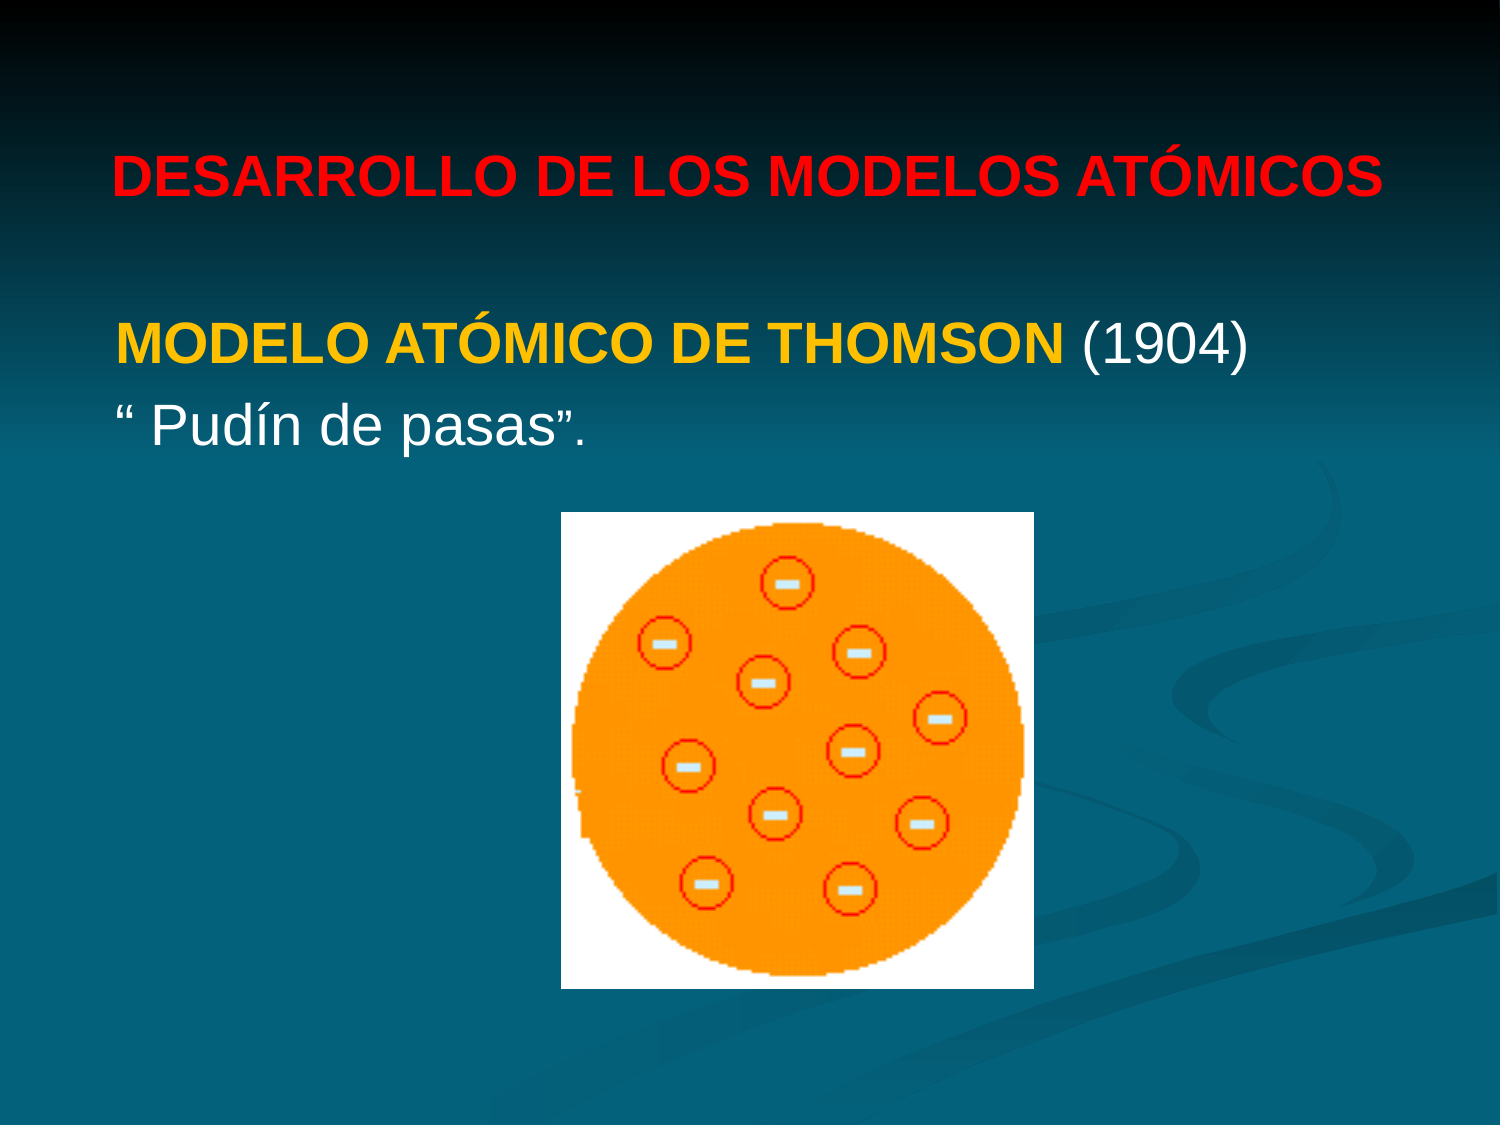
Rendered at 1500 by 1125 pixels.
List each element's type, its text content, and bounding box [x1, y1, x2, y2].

title DESARROLLO DE LOS MODELOS ATÓMICOS [96, 79, 1448, 268]
list MODELO ATÓMICO DE THOMSON (1904) “ Pudín de pasas”. [51, 297, 1318, 540]
picture [562, 513, 1033, 988]
